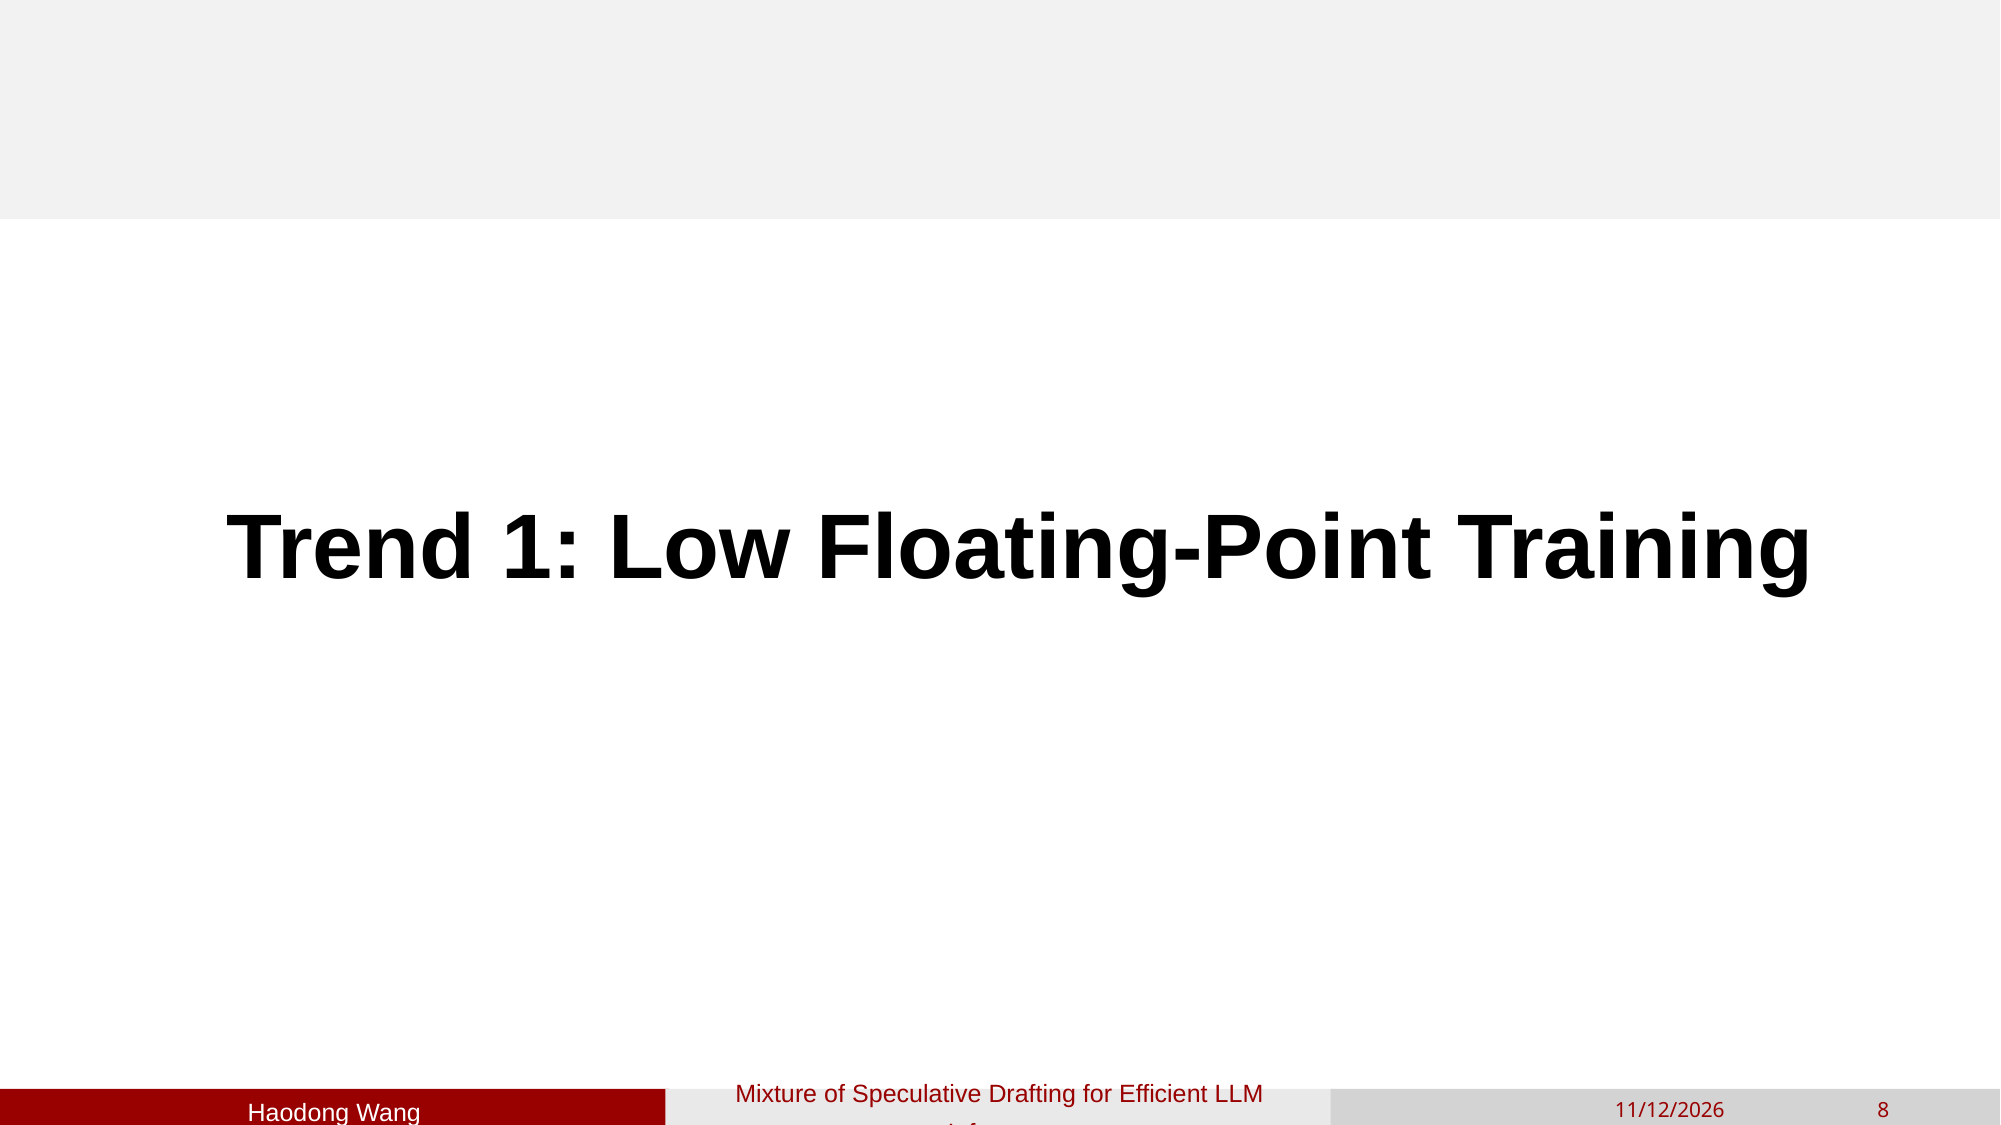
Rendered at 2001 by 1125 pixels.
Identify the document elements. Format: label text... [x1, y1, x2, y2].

title Trend 1: Low Floating-Point Training [136, 280, 1906, 749]
